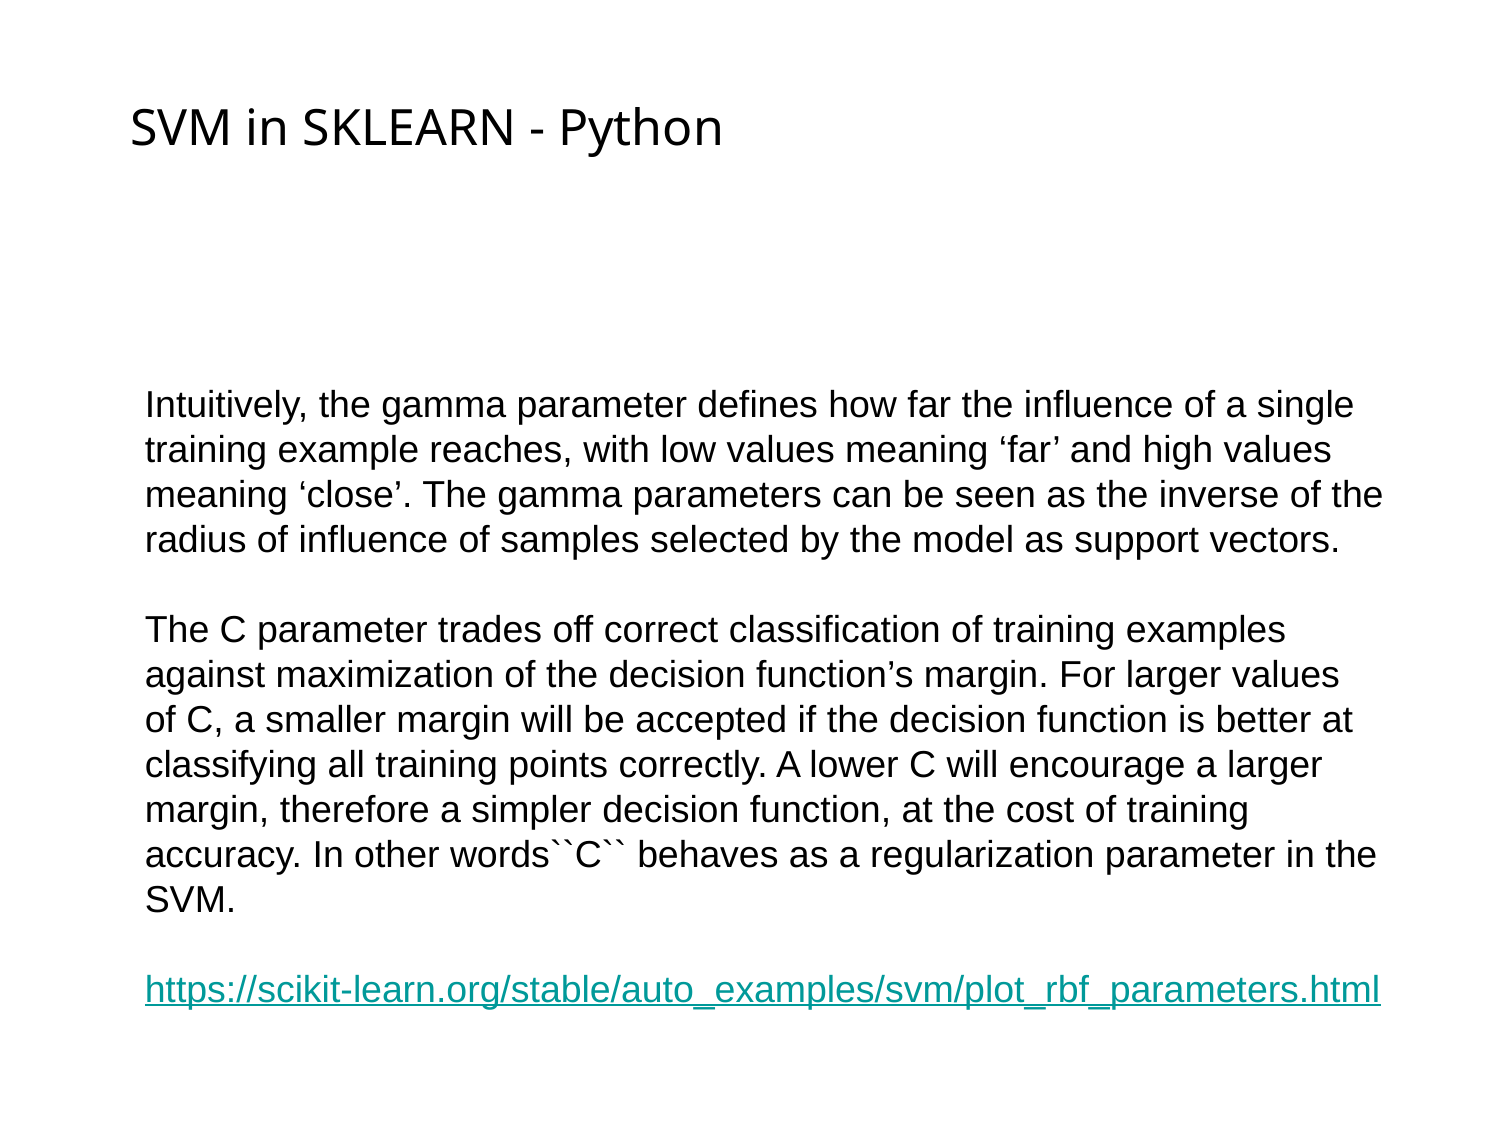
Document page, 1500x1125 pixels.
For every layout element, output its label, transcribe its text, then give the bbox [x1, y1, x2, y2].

text_box Intuitively, the gamma parameter defines how far the influence of a single training example reaches, with low values meaning ‘far’ and high values meaning ‘close’. The gamma parameters can be seen as the inverse of the radius of influence of samples selected by the model as support vectors. The C parameter trades off correct classification of training examples against maximization of the decision function’s margin. For larger values of C, a smaller margin will be accepted if the decision function is better at classifying all training points correctly. A lower C will encourage a larger margin, therefore a simpler decision function, at the cost of training accuracy. In other words``C`` behaves as a regularization parameter in the SVM. https://scikit-learn.org/stable/auto_examples/svm/plot_rbf_parameters.html [130, 372, 1425, 1063]
text_box SVM in SKLEARN - Python [115, 88, 740, 164]
